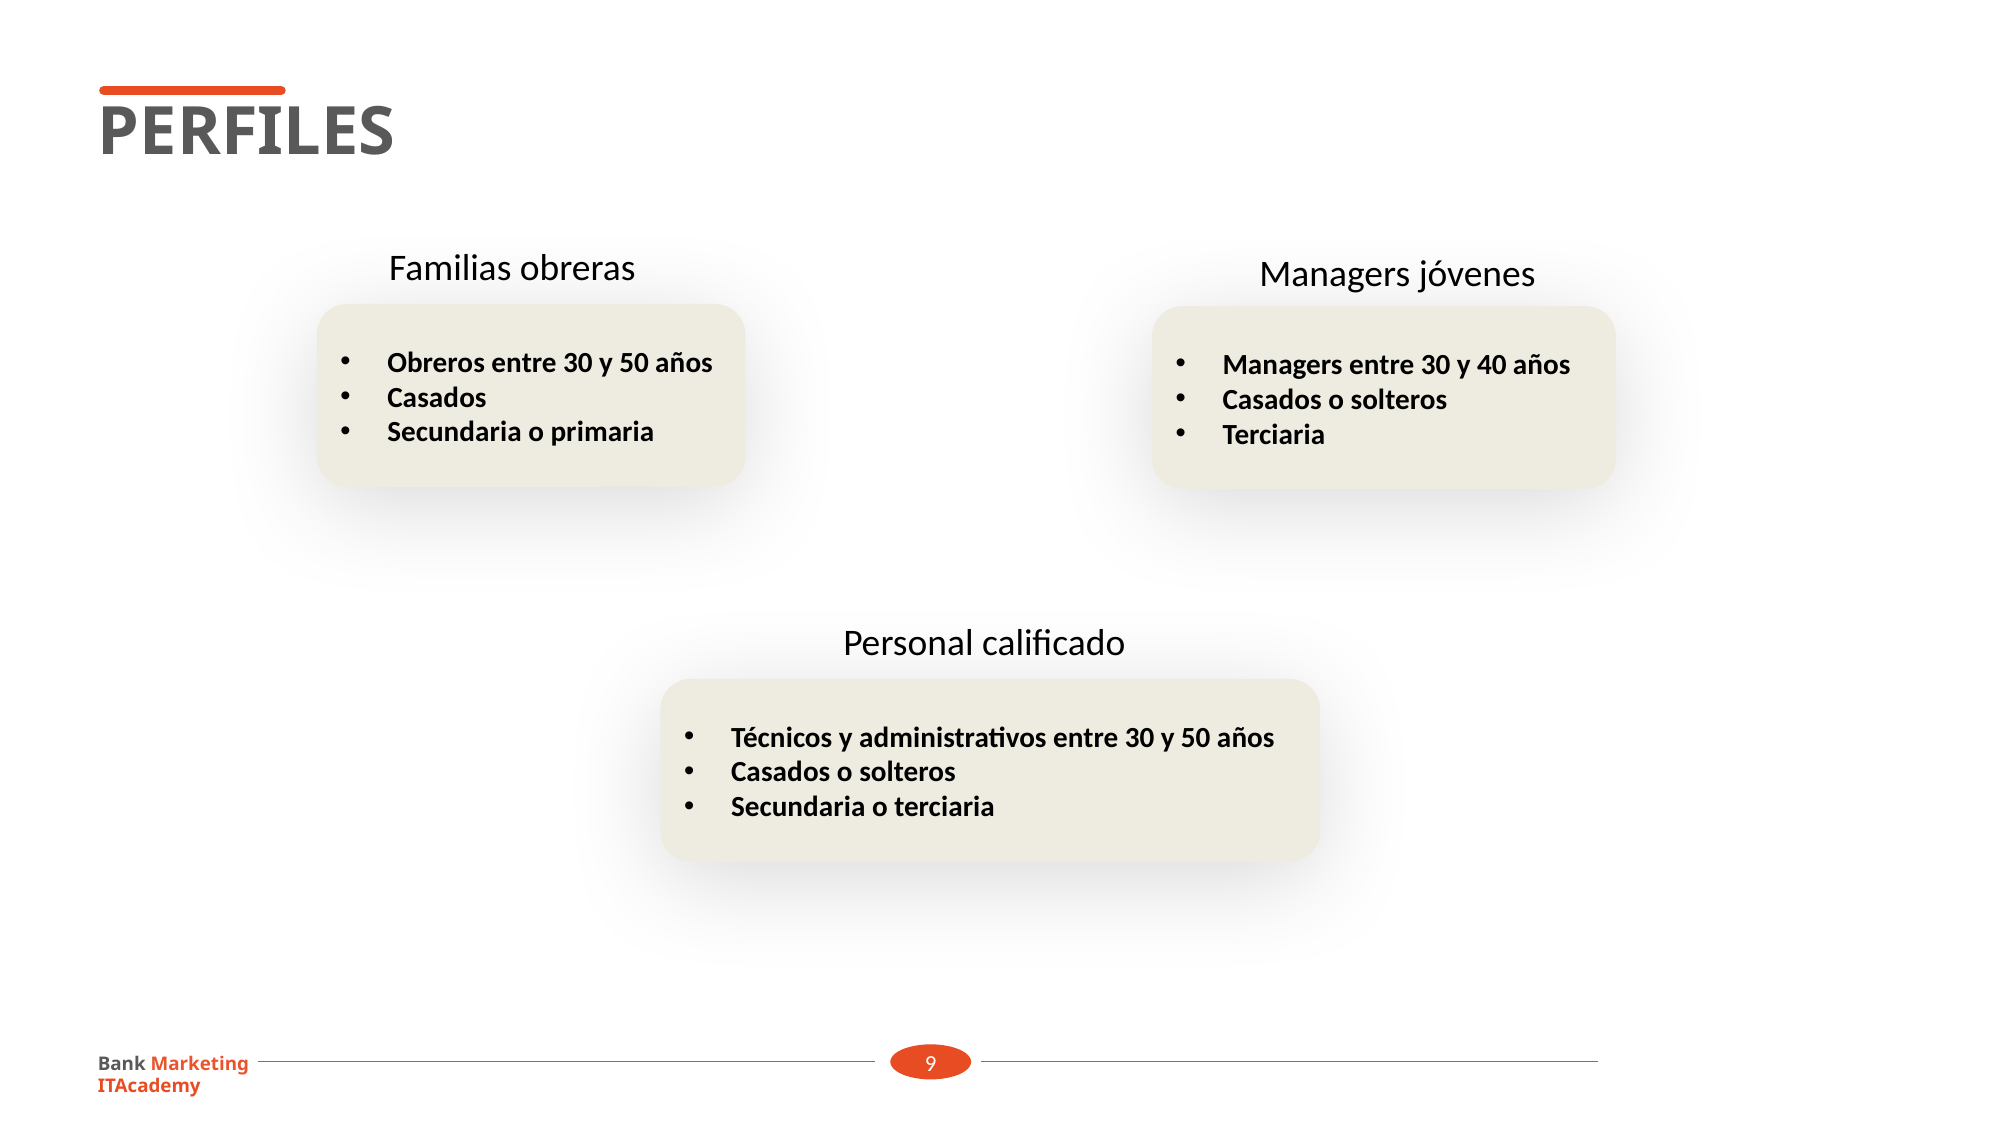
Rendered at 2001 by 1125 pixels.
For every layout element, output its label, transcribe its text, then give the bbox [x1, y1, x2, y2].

text_box Managers jóvenes [1244, 241, 2000, 302]
text_box [879, 180, 1766, 858]
text_box Técnicos y administrativos entre 30 y 50 años Casados o solteros Secundaria o terciaria [659, 677, 1322, 863]
text_box Bank Marketing ITAcademy [83, 1044, 1898, 1104]
text_box Familias obreras [374, 235, 735, 296]
text_box Obreros entre 30 y 50 años Casados Secundaria o primaria [315, 302, 747, 488]
text_box PERFILES [82, 80, 1918, 176]
text_box Personal calificado [828, 610, 1152, 671]
text_box Managers entre 30 y 40 años Casados o solteros Terciaria [1150, 305, 1618, 491]
